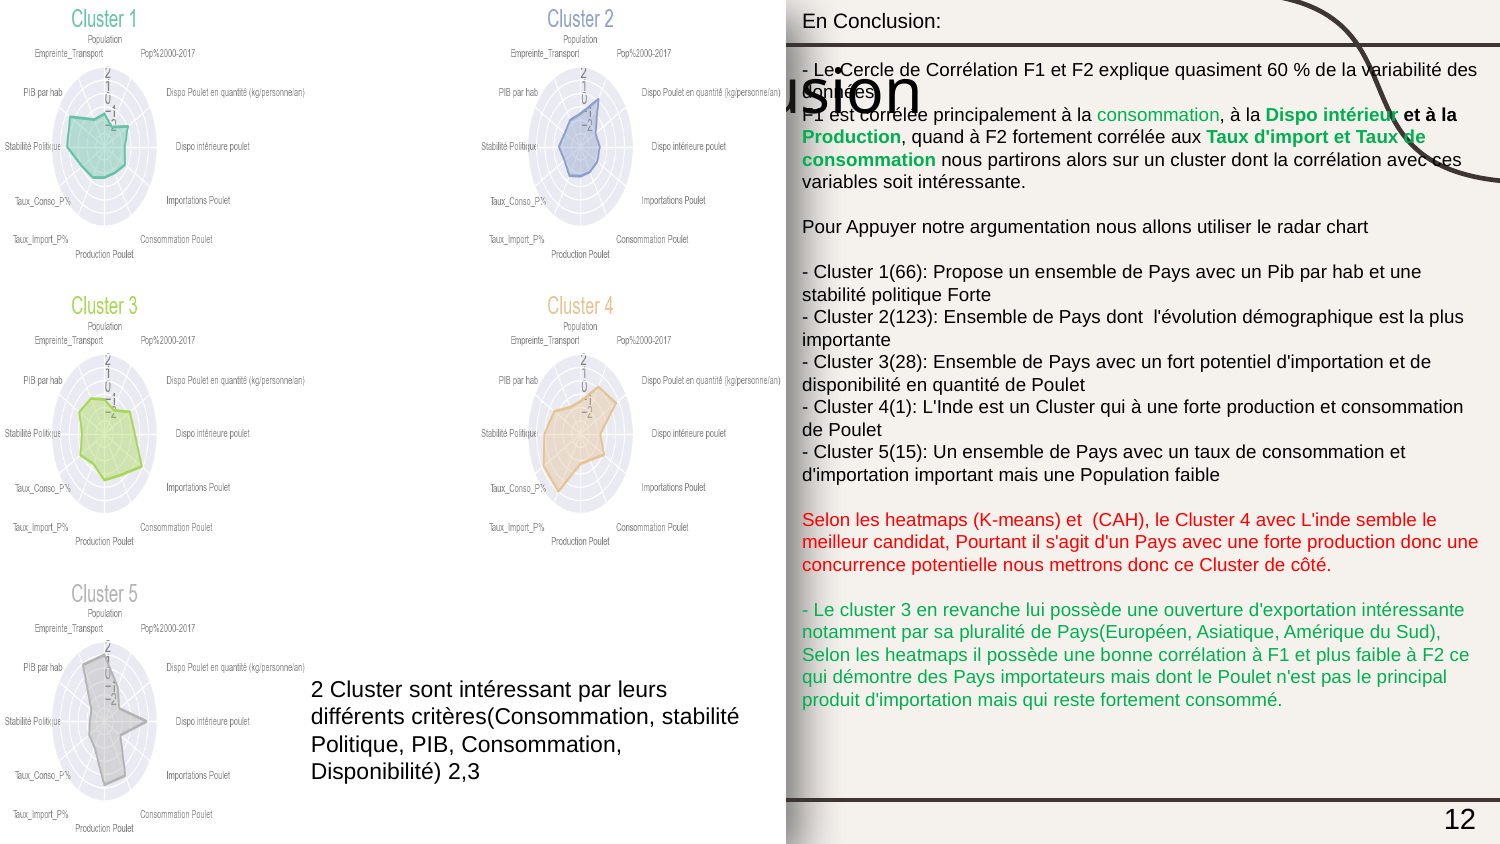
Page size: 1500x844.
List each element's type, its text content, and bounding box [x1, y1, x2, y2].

text_box 12 [1428, 793, 1500, 843]
text_box En Conclusion: - Le Cercle de Corrélation F1 et F2 explique quasiment 60 % de la variabilité des données: F1 est corrélée principalement à la consommation, à la Dispo intérieur et à la Production, quand à F2 fortement corrélée aux Taux d'import et Taux de consommation nous partirons alors sur un cluster dont la corrélation avec ces variables soit intéressante. Pour Appuyer notre argumentation nous allons utiliser le radar chart - Cluster 1(66): Propose un ensemble de Pays avec un Pib par hab et une stabilité politique Forte - Cluster 2(123): Ensemble de Pays dont l'évolution démographique est la plus importante - Cluster 3(28): Ensemble de Pays avec un fort potentiel d'importation et de disponibilité en quantité de Poulet - Cluster 4(1): L'Inde est un Cluster qui à une forte production et consommation de Poulet - Cluster 5(15): Un ensemble de Pays avec un taux de consommation et d'importation important mais une Population faible Selon les heatmaps (K-means) et (CAH), le Cluster 4 avec L'inde semble le meilleur candidat, Pourtant il s'agit d'un Pays avec une forte production donc une concurrence potentielle nous mettrons donc ce Cluster de côté. - Le cluster 3 en revanche lui possède une ouverture d'exportation intéressante notamment par sa pluralité de Pays(Européen, Asiatique, Amérique du Sud), Selon les heatmaps il possède une bonne corrélation à F1 et plus faible à F2 ce qui démontre des Pays importateurs mais dont le Poulet n'est pas le principal produit d'importation mais qui reste fortement consommé. [787, 0, 1500, 753]
picture [0, 0, 787, 844]
